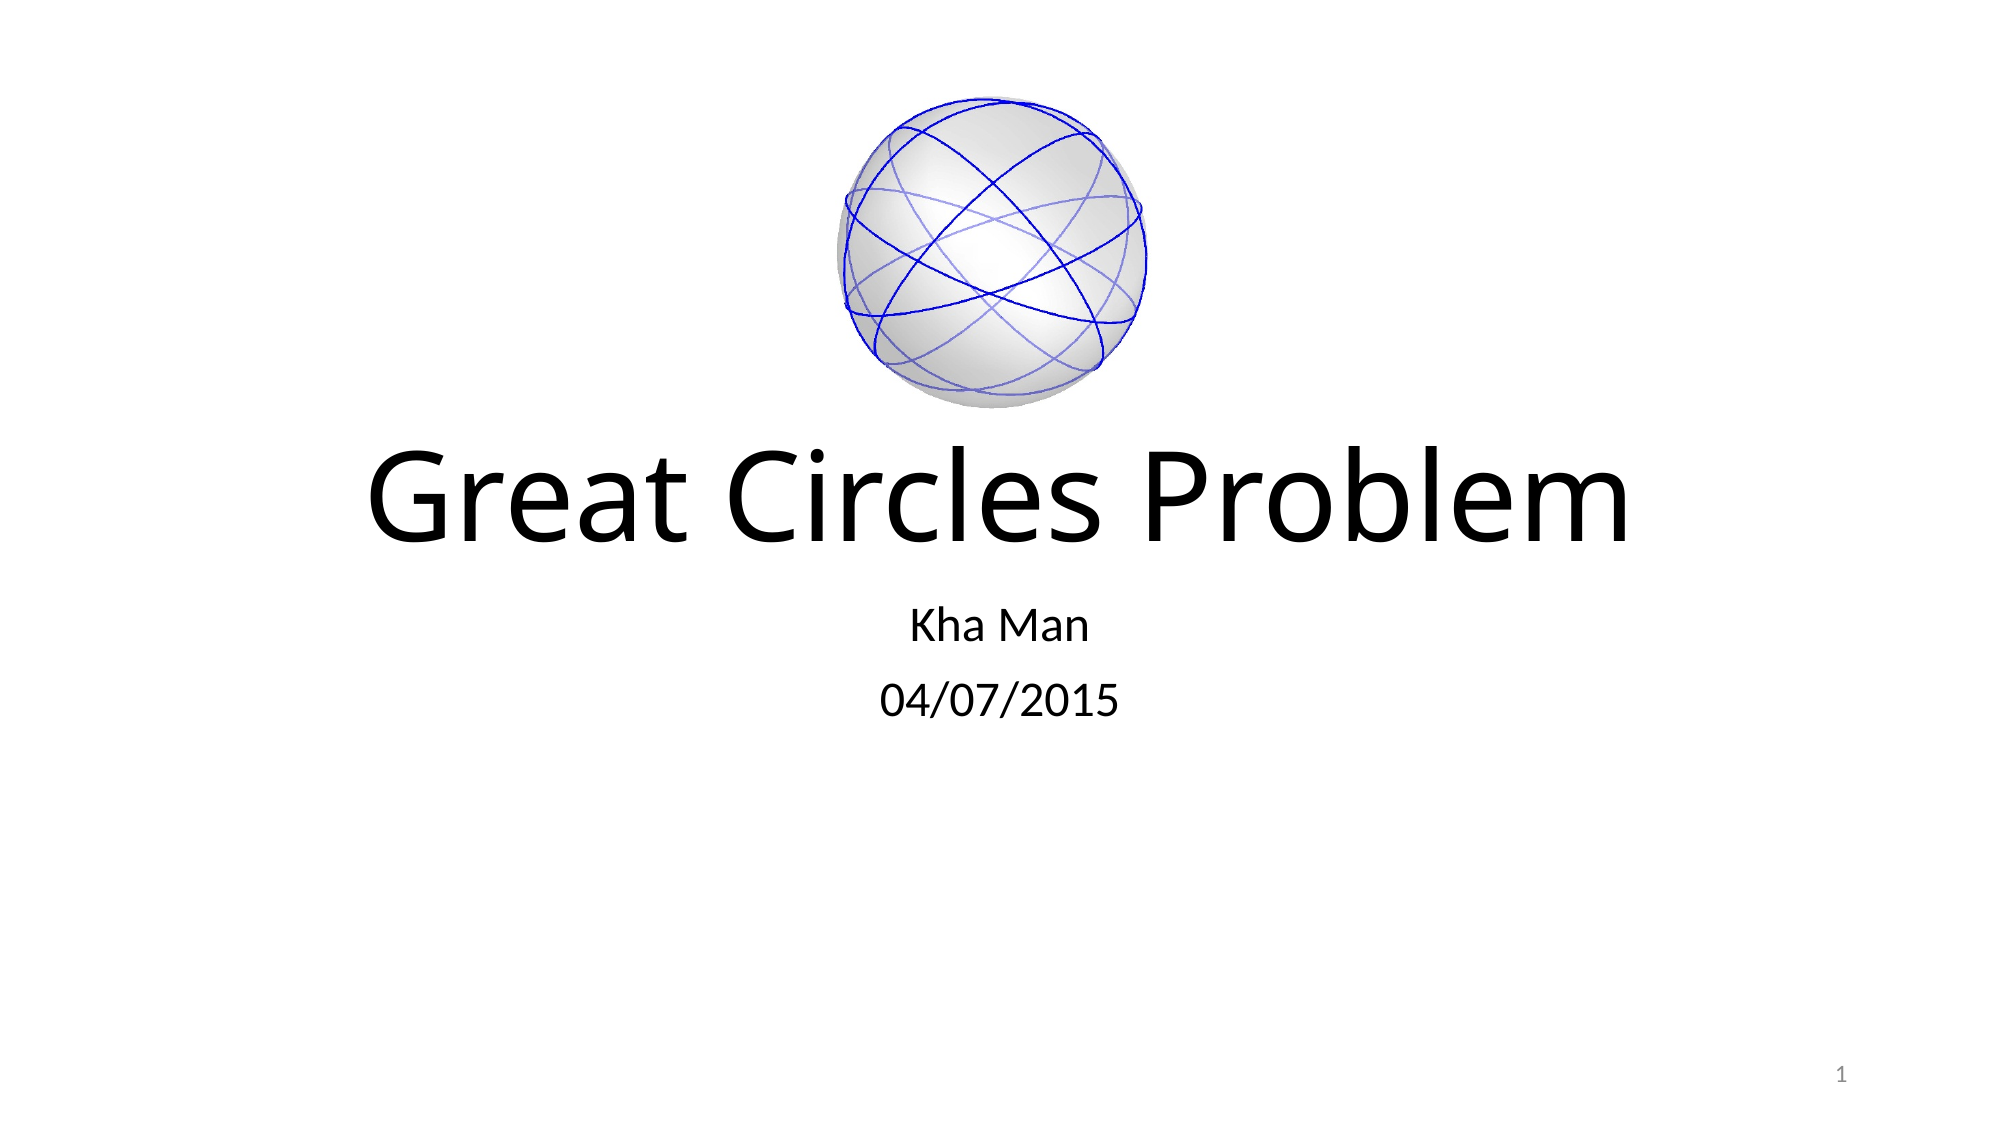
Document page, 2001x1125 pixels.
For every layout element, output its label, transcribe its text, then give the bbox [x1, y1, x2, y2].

subtitle Kha Man 04/07/2015 [249, 590, 1750, 863]
title Great Circles Problem [249, 184, 1750, 576]
picture [704, 0, 1244, 471]
slide_number 1 [1412, 1042, 1863, 1103]
